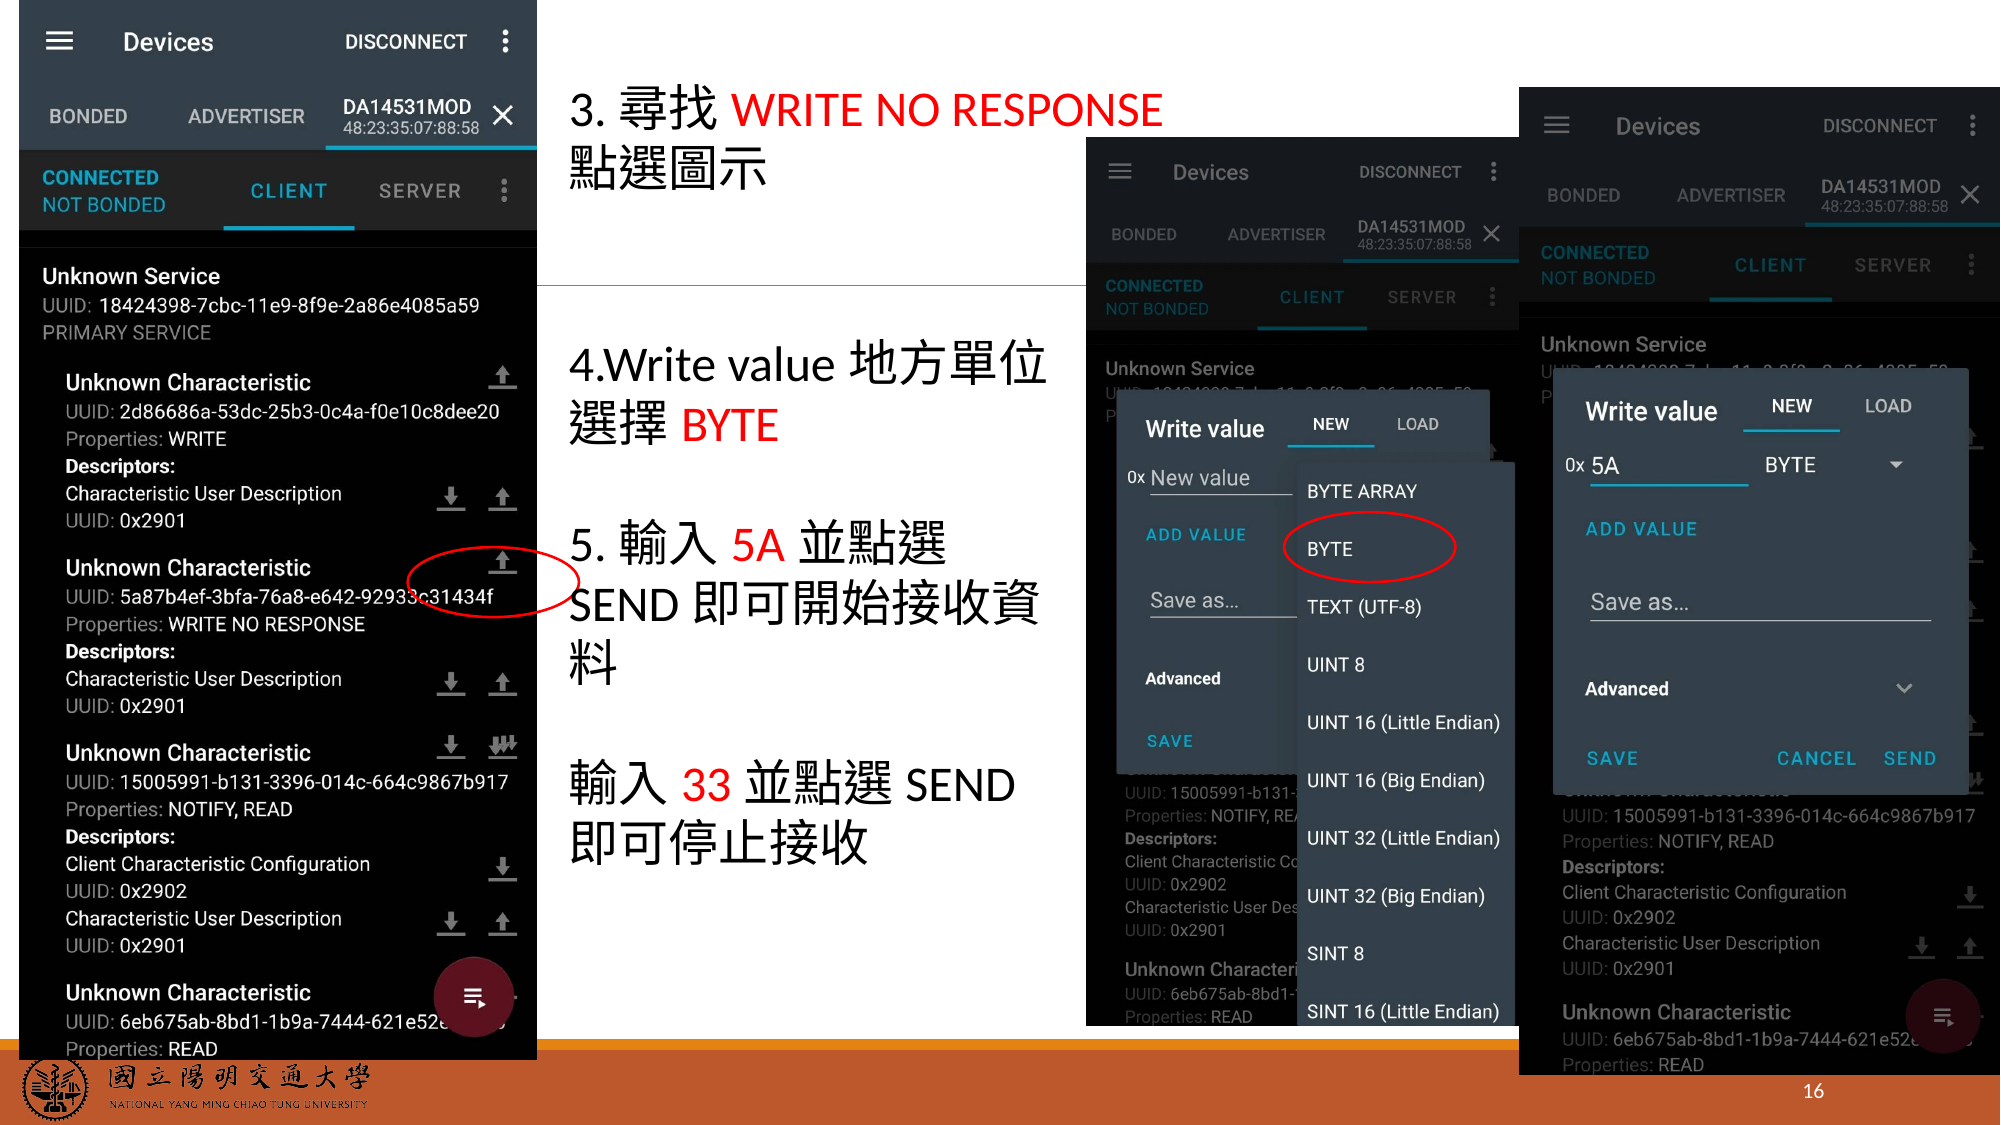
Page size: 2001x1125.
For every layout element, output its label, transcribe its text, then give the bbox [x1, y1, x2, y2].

text_box 3.尋找WRITE NO RESPONSE 點選圖示 [554, 69, 1266, 204]
picture [1085, 86, 2000, 1076]
text_box [545, 552, 554, 612]
slide_number 16 [1624, 1083, 1840, 1120]
text_box 4.Write value地方單位選擇BYTE 5.輸入5A並點選SEND即可開始接收資料 輸入33並點選SEND即可停止接收 [554, 324, 1072, 939]
picture [19, 0, 538, 1124]
